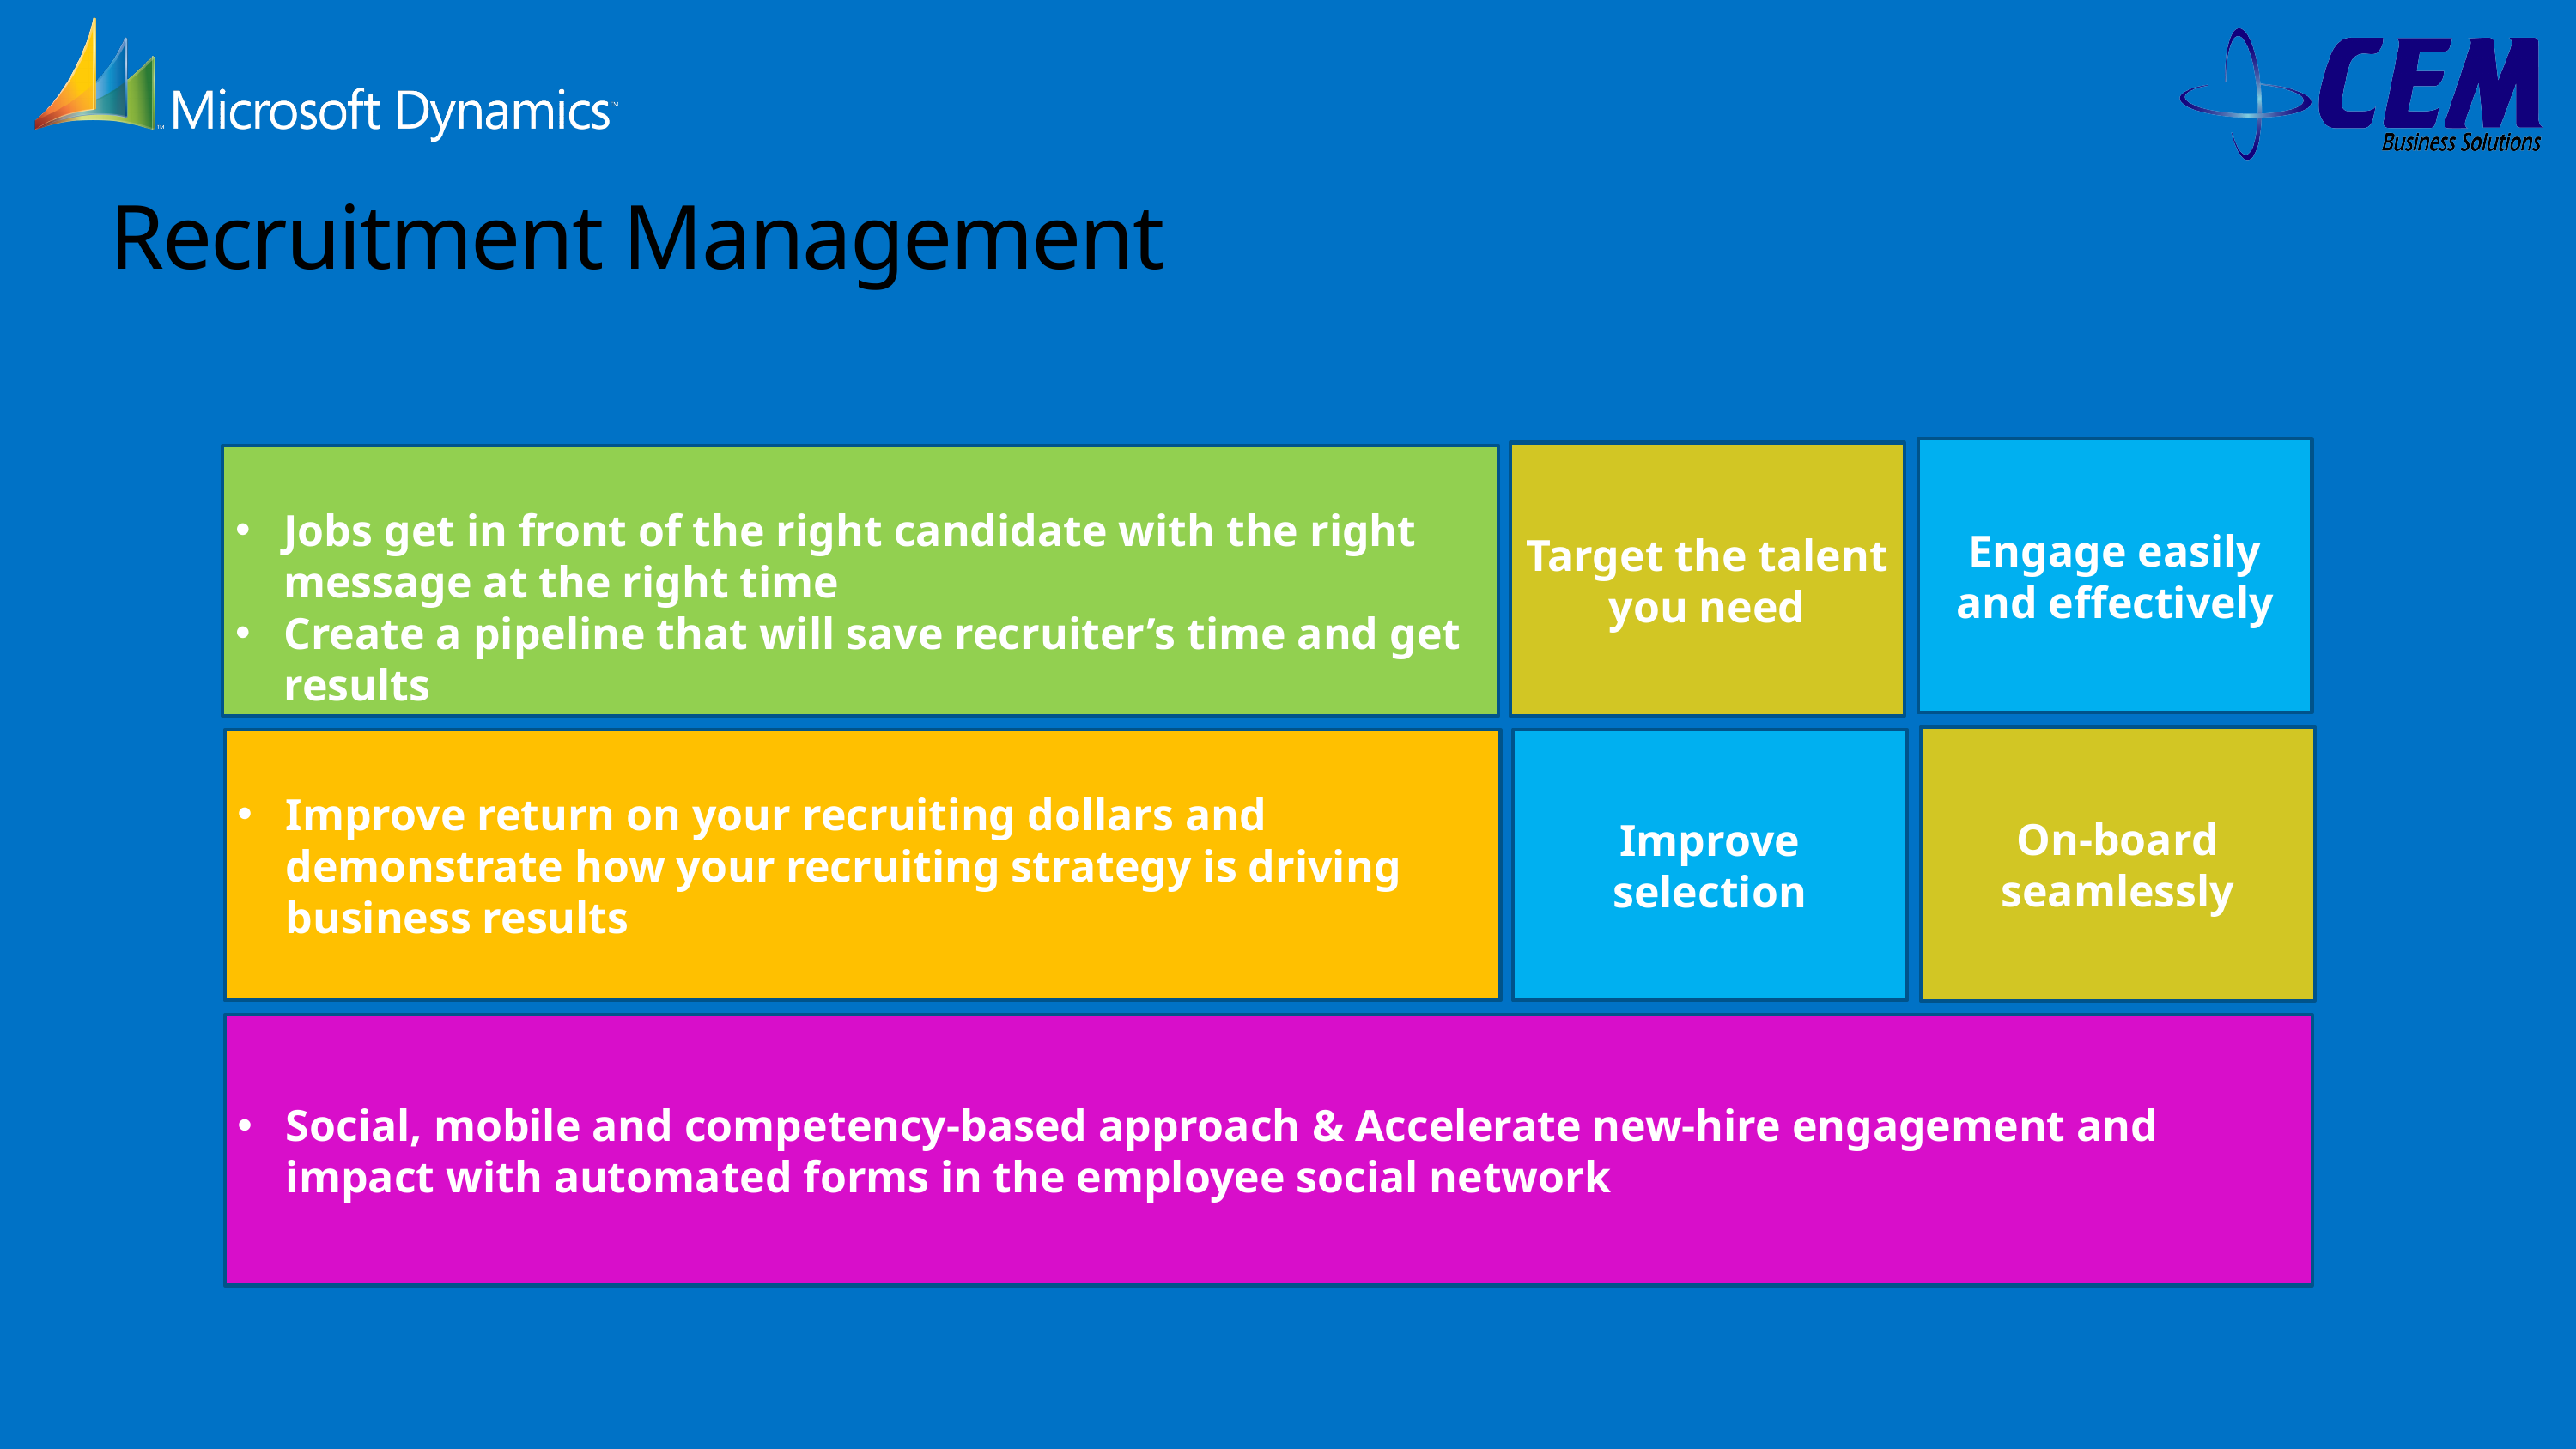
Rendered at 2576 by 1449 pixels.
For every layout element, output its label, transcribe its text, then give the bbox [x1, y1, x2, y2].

text_box Jobs get in front of the right candidate with the right message at the right time Create a pipeline that will save recruiter’s time and get results [221, 444, 1500, 718]
text_box Social, mobile and competency-based approach & Accelerate new-hire engagement and impact with automated forms in the employee social network [223, 1013, 2314, 1288]
text_box Engage easily and effectively [1917, 437, 2314, 714]
text_box Improve return on your recruiting dollars and demonstrate how your recruiting strategy is driving business results [223, 728, 1503, 1002]
picture [33, 15, 620, 143]
text_box Target the talent you need [1509, 440, 1906, 718]
text_box On-board seamlessly [1919, 725, 2317, 1003]
title Recruitment Management [109, 193, 2466, 290]
picture [2166, 0, 2565, 188]
text_box Improve selection [1511, 728, 1909, 1002]
